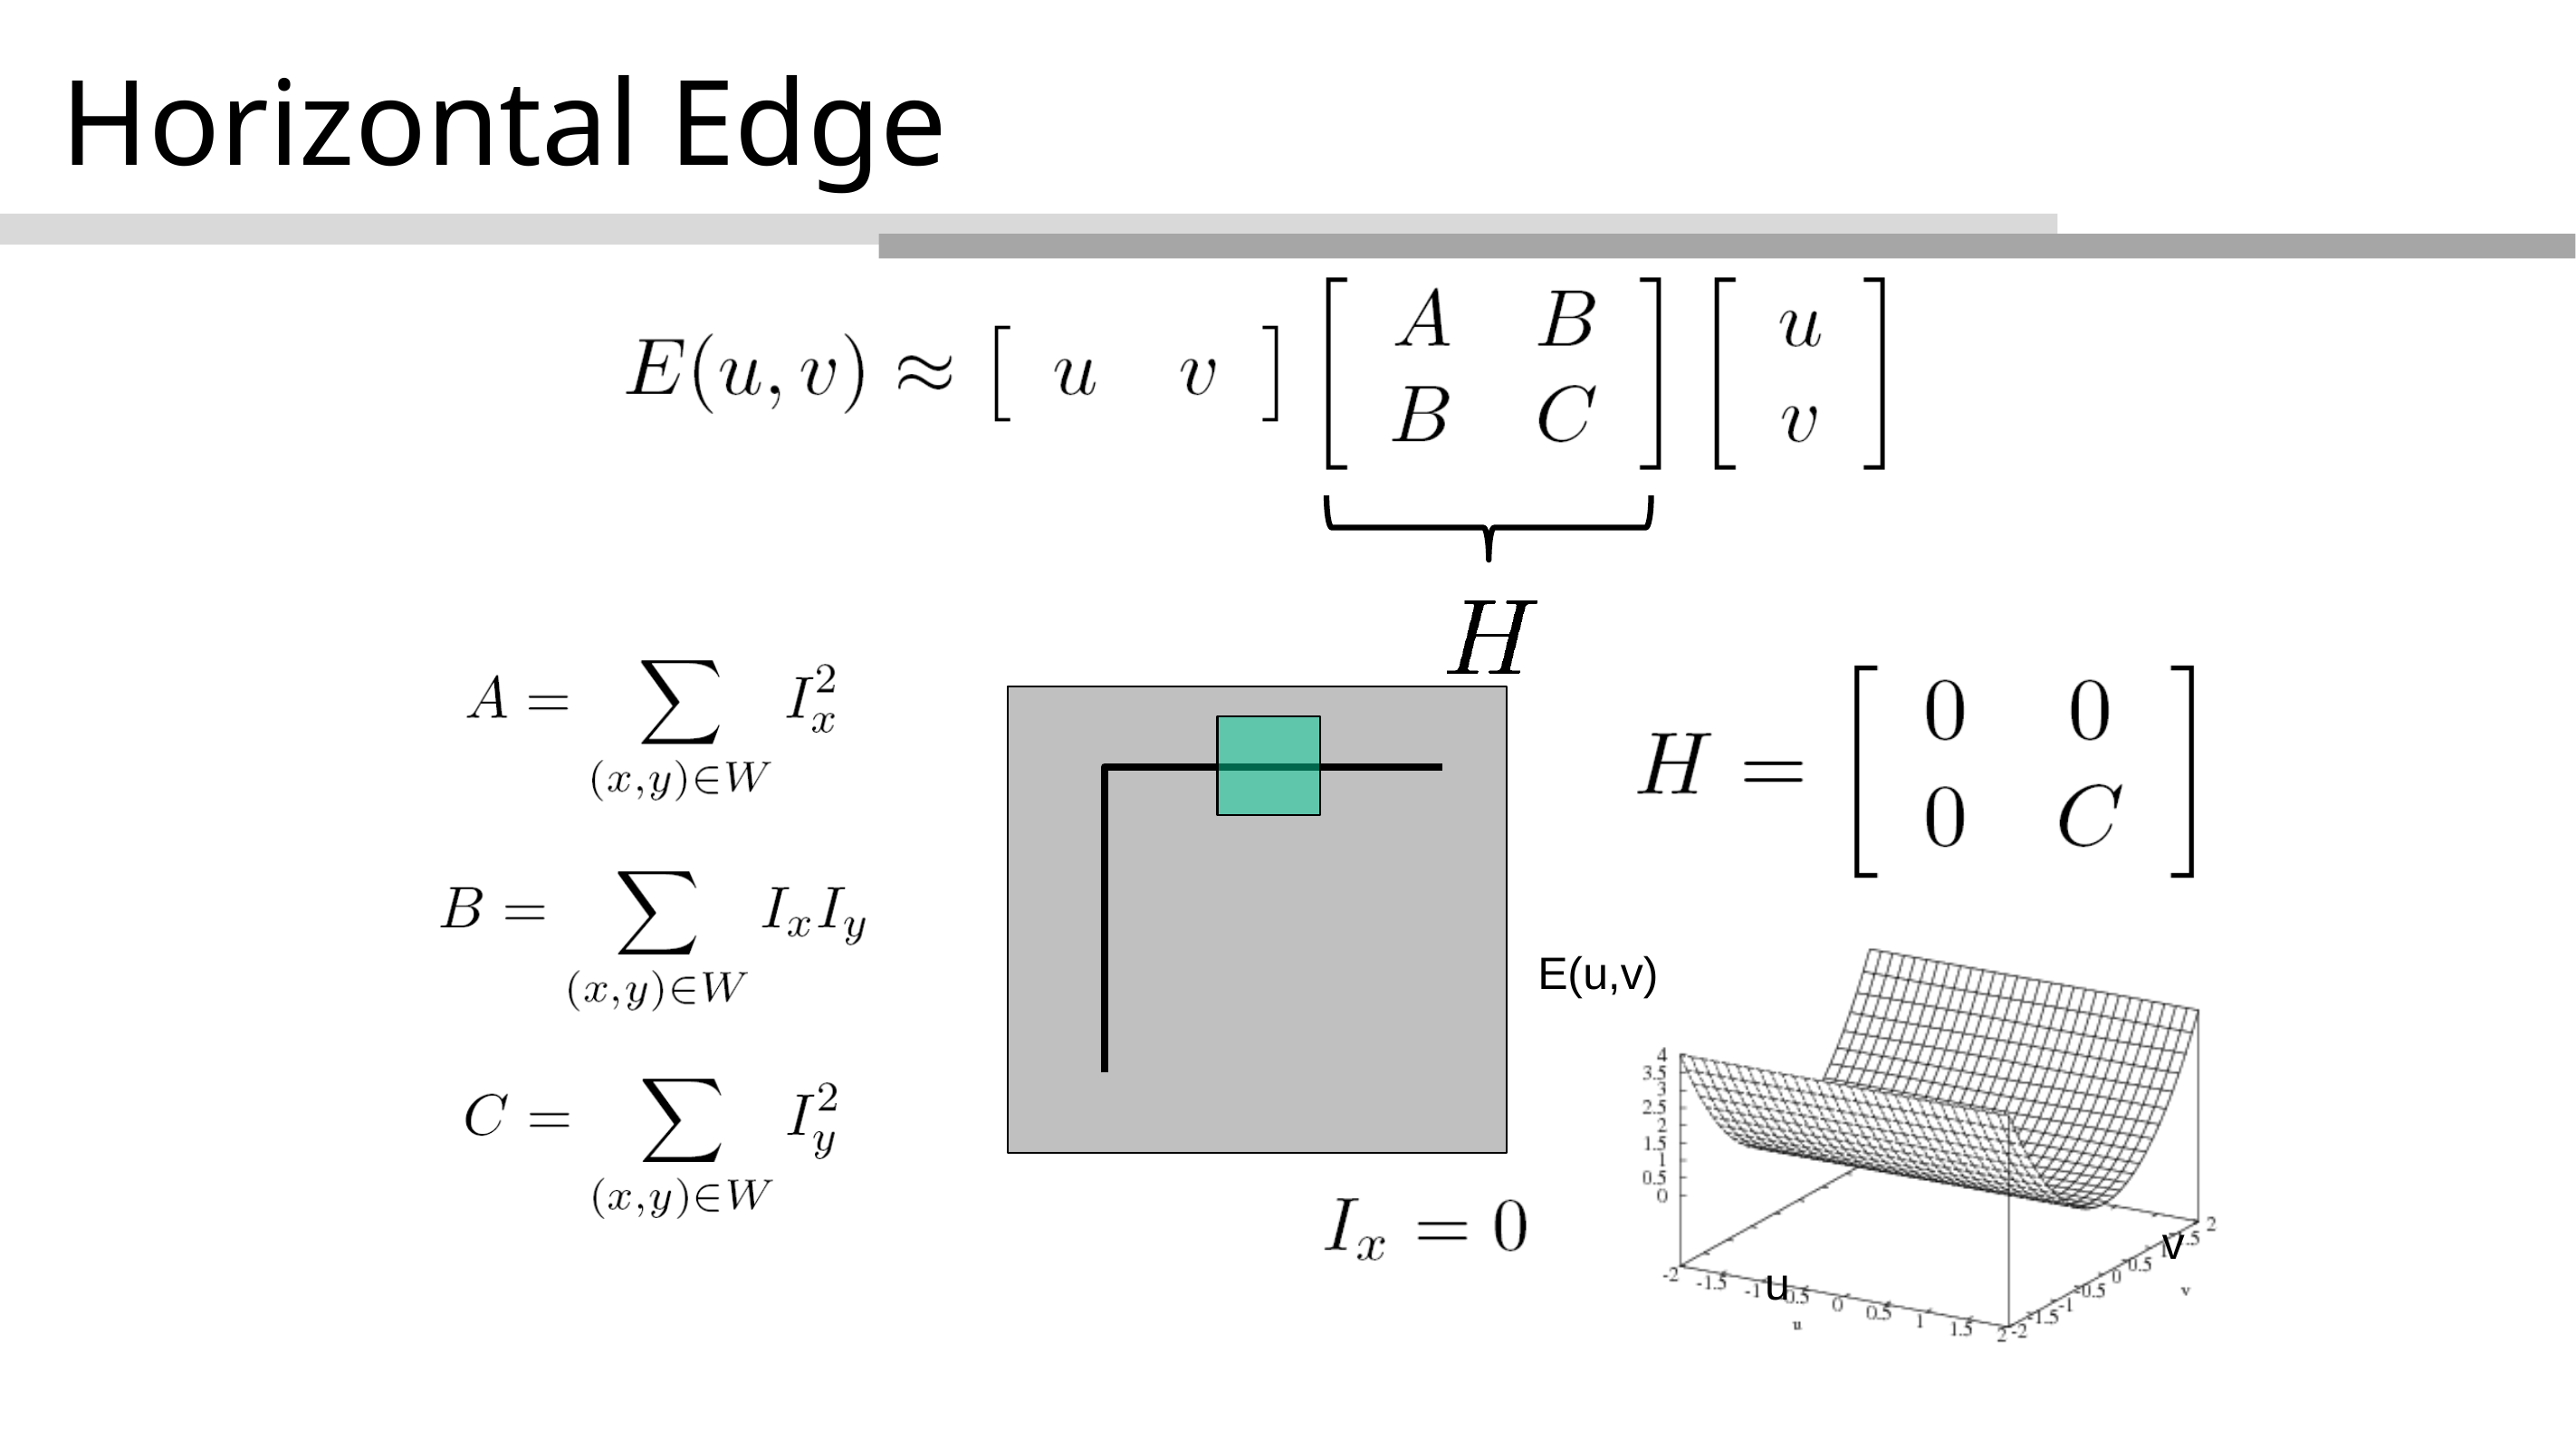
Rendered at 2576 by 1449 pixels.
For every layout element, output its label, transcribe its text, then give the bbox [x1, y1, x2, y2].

picture [1316, 1183, 1529, 1272]
title Horizontal Edge [47, 29, 2524, 226]
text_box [1529, 895, 2303, 1403]
picture [462, 1072, 843, 1221]
picture [463, 656, 846, 808]
picture [435, 864, 876, 1022]
picture [1609, 654, 2217, 895]
picture [1441, 591, 1539, 678]
picture [618, 270, 1897, 476]
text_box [1008, 686, 1508, 1154]
text_box [1326, 495, 1652, 561]
